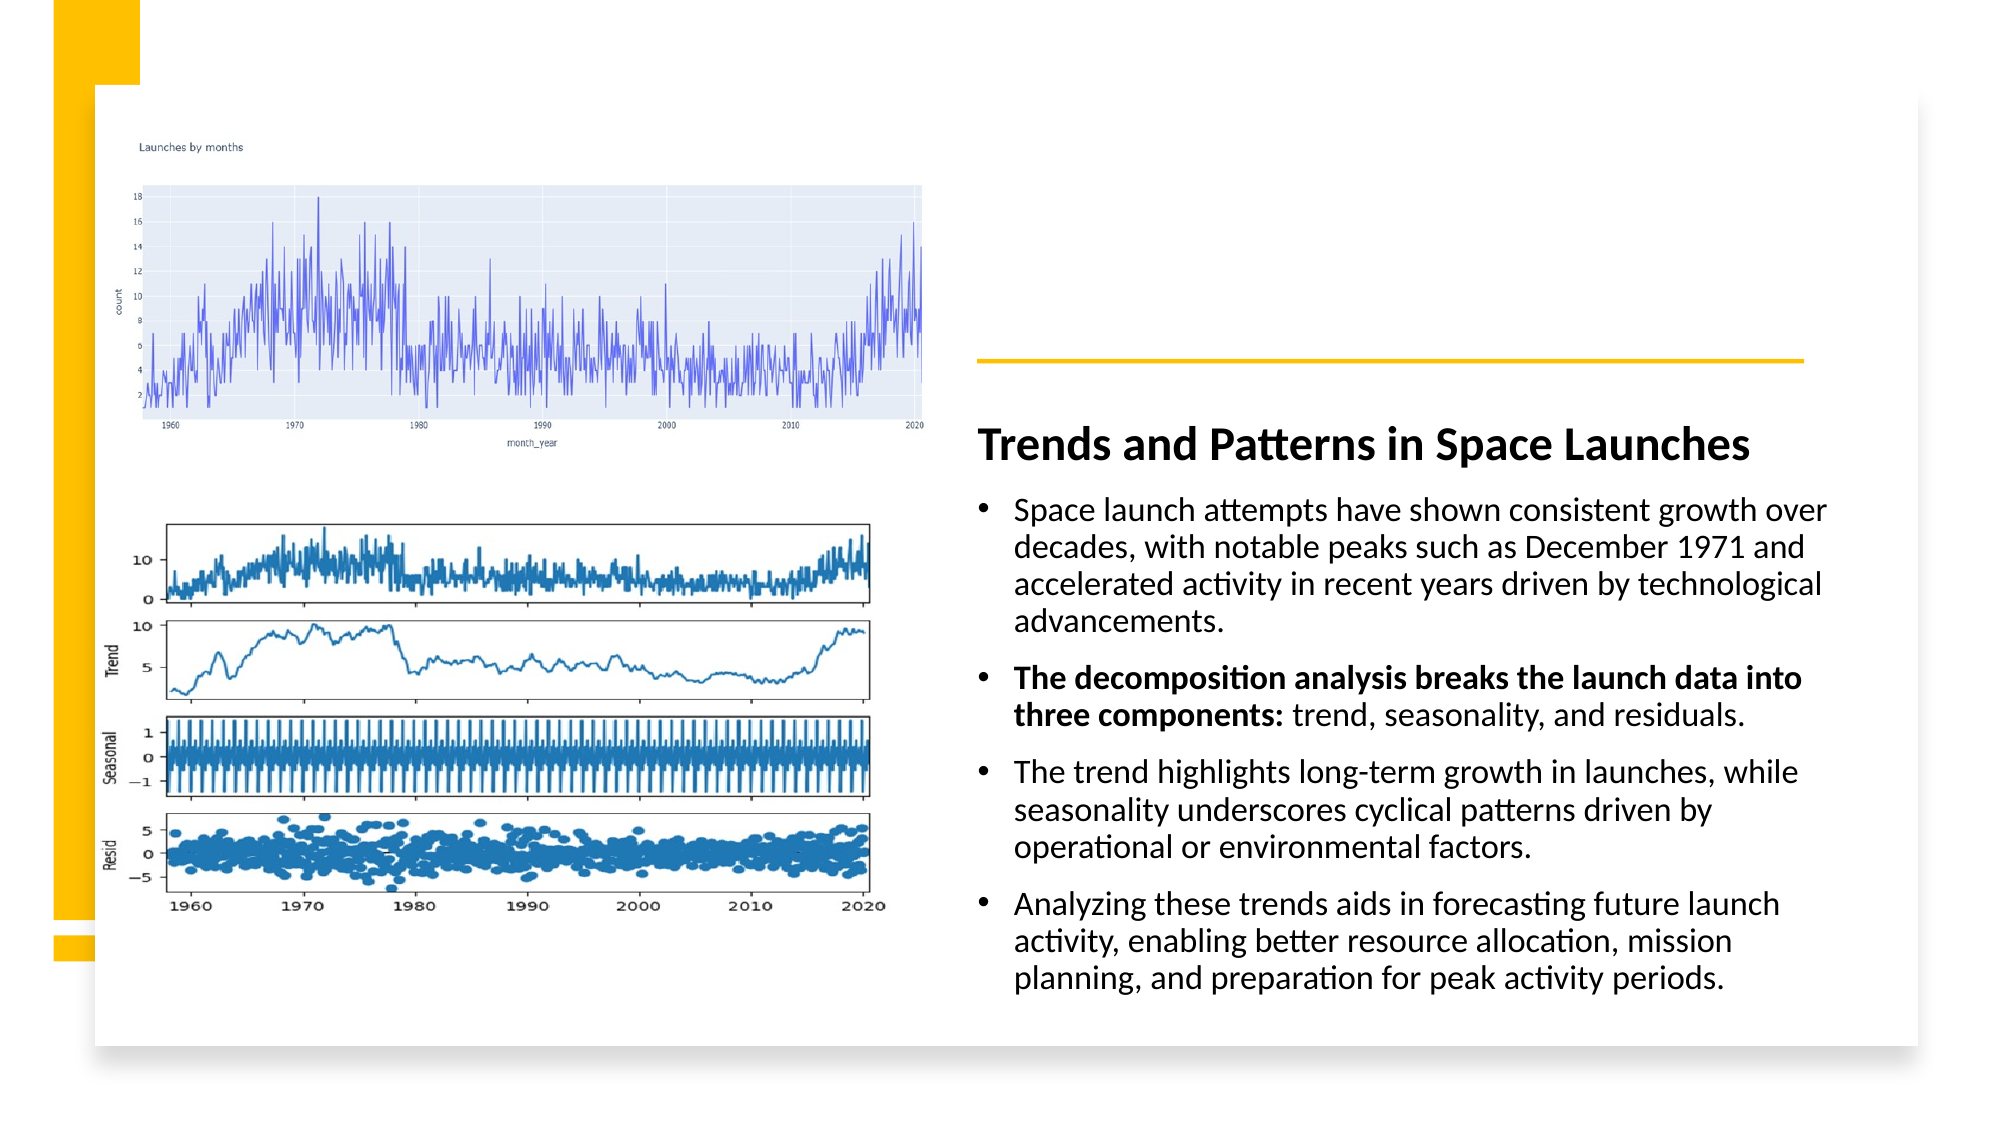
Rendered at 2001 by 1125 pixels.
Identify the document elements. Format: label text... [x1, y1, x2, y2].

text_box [0, 437, 578, 524]
text_box Trends and Patterns in Space Launches Space launch attempts have shown consistent growth over decades, with notable peaks such as December 1971 and accelerated activity in recent years driven by technological advancements. The decomposition analysis breaks the launch data into three components: trend, seasonality, and residuals. The trend highlights long-term growth in launches, while seasonality underscores cyclical patterns driven by operational or environmental factors. Analyzing these trends aids in forecasting future launch activity, enabling better resource allocation, mission planning, and preparation for peak activity periods. [962, 411, 1850, 1008]
text_box [94, 84, 1919, 1047]
picture [94, 510, 948, 921]
text_box [976, 358, 1805, 364]
text_box [0, 0, 2000, 1125]
picture [94, 117, 969, 473]
